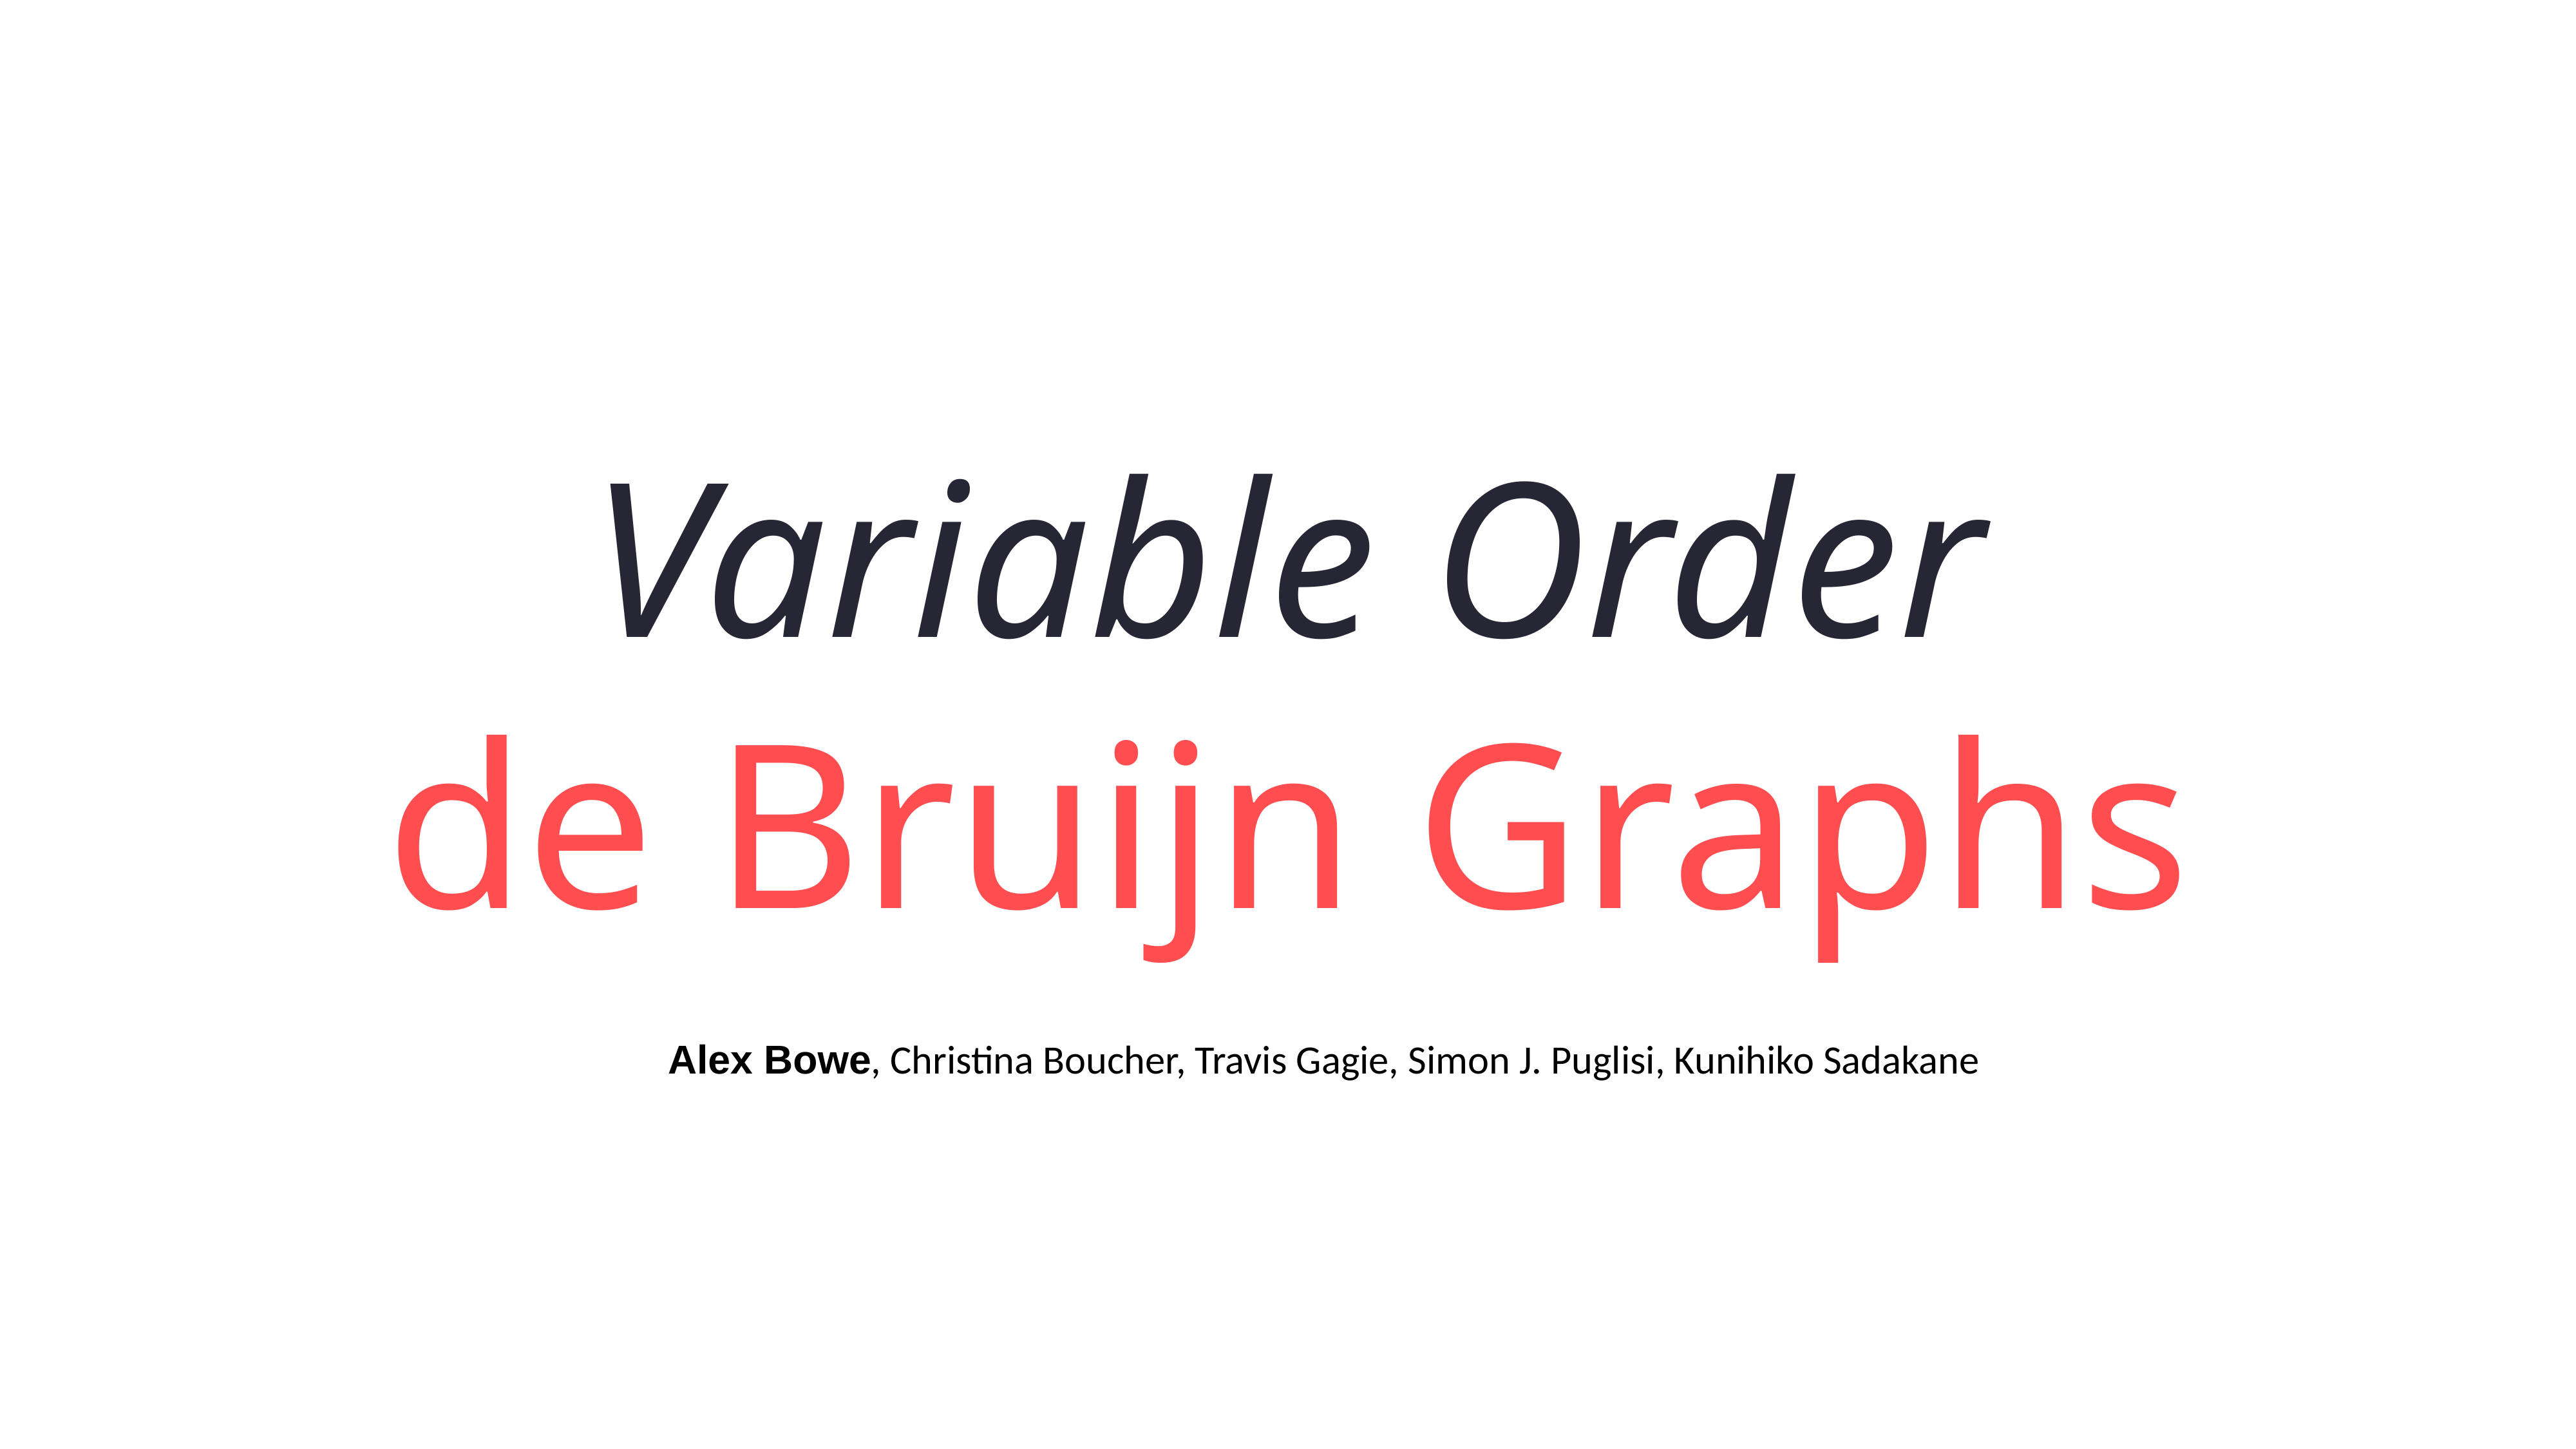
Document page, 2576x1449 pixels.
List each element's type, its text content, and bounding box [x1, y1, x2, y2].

title Variable Order de Bruijn Graphs [0, 384, 2576, 960]
text_box Alex Bowe, Christina Boucher, Travis Gagie, Simon J. Puglisi, Kunihiko Sadakane [662, 1028, 1987, 1087]
